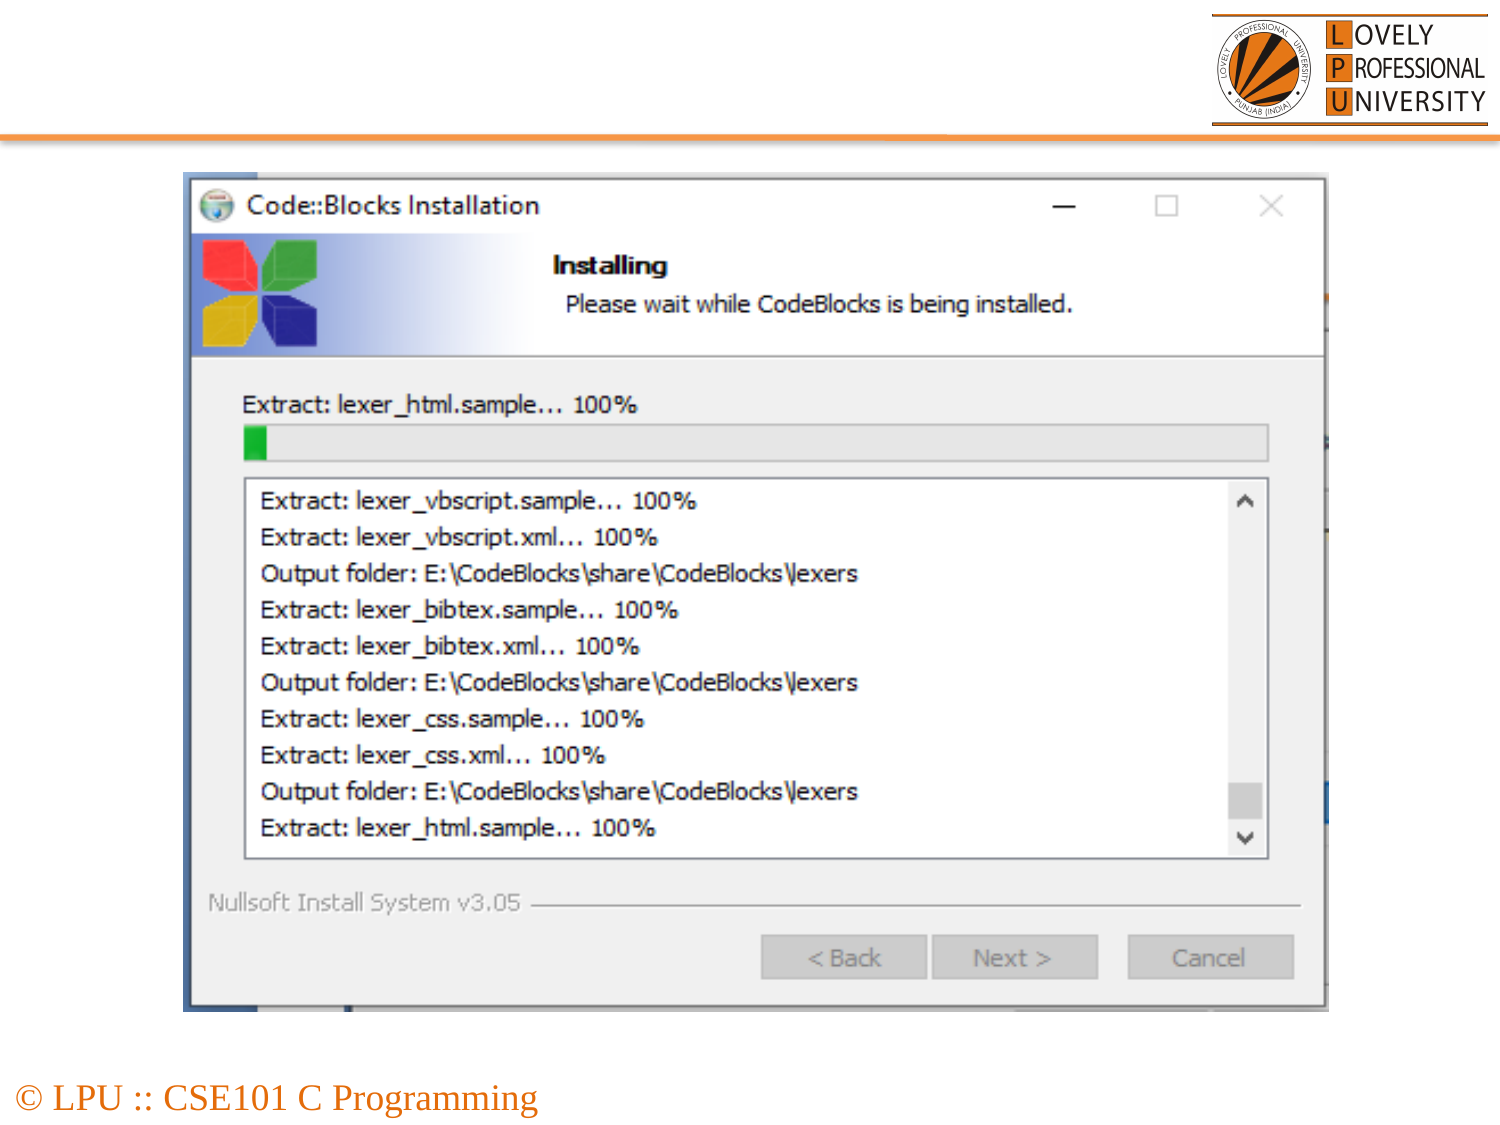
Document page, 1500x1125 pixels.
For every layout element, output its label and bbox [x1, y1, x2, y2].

picture [1212, 14, 1488, 126]
list [182, 172, 1329, 1012]
